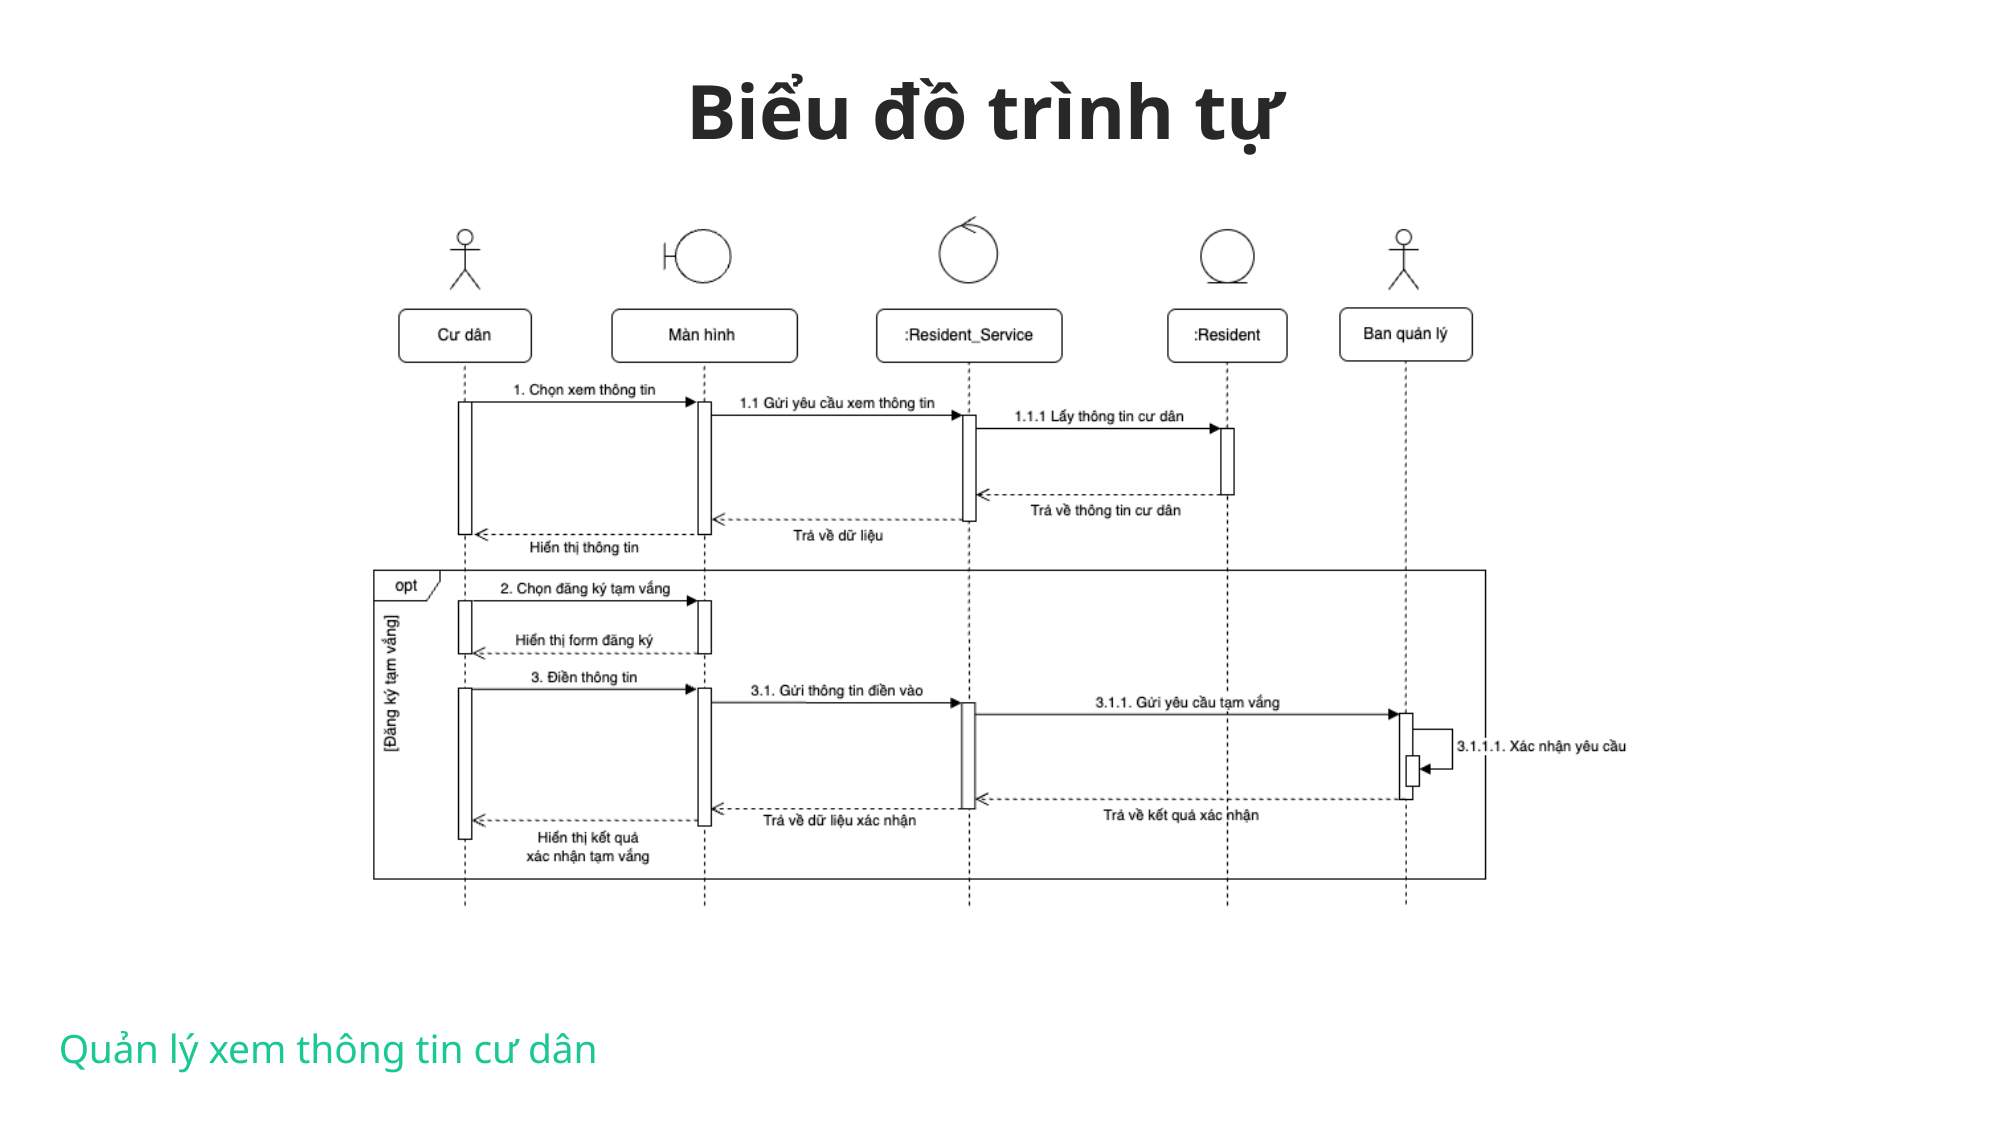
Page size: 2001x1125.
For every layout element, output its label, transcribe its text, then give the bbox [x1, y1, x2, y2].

picture [372, 216, 1628, 909]
text_box Quản lý xem thông tin cư dân [43, 1017, 613, 1079]
text_box Biểu đồ trình tự [686, 39, 1314, 155]
